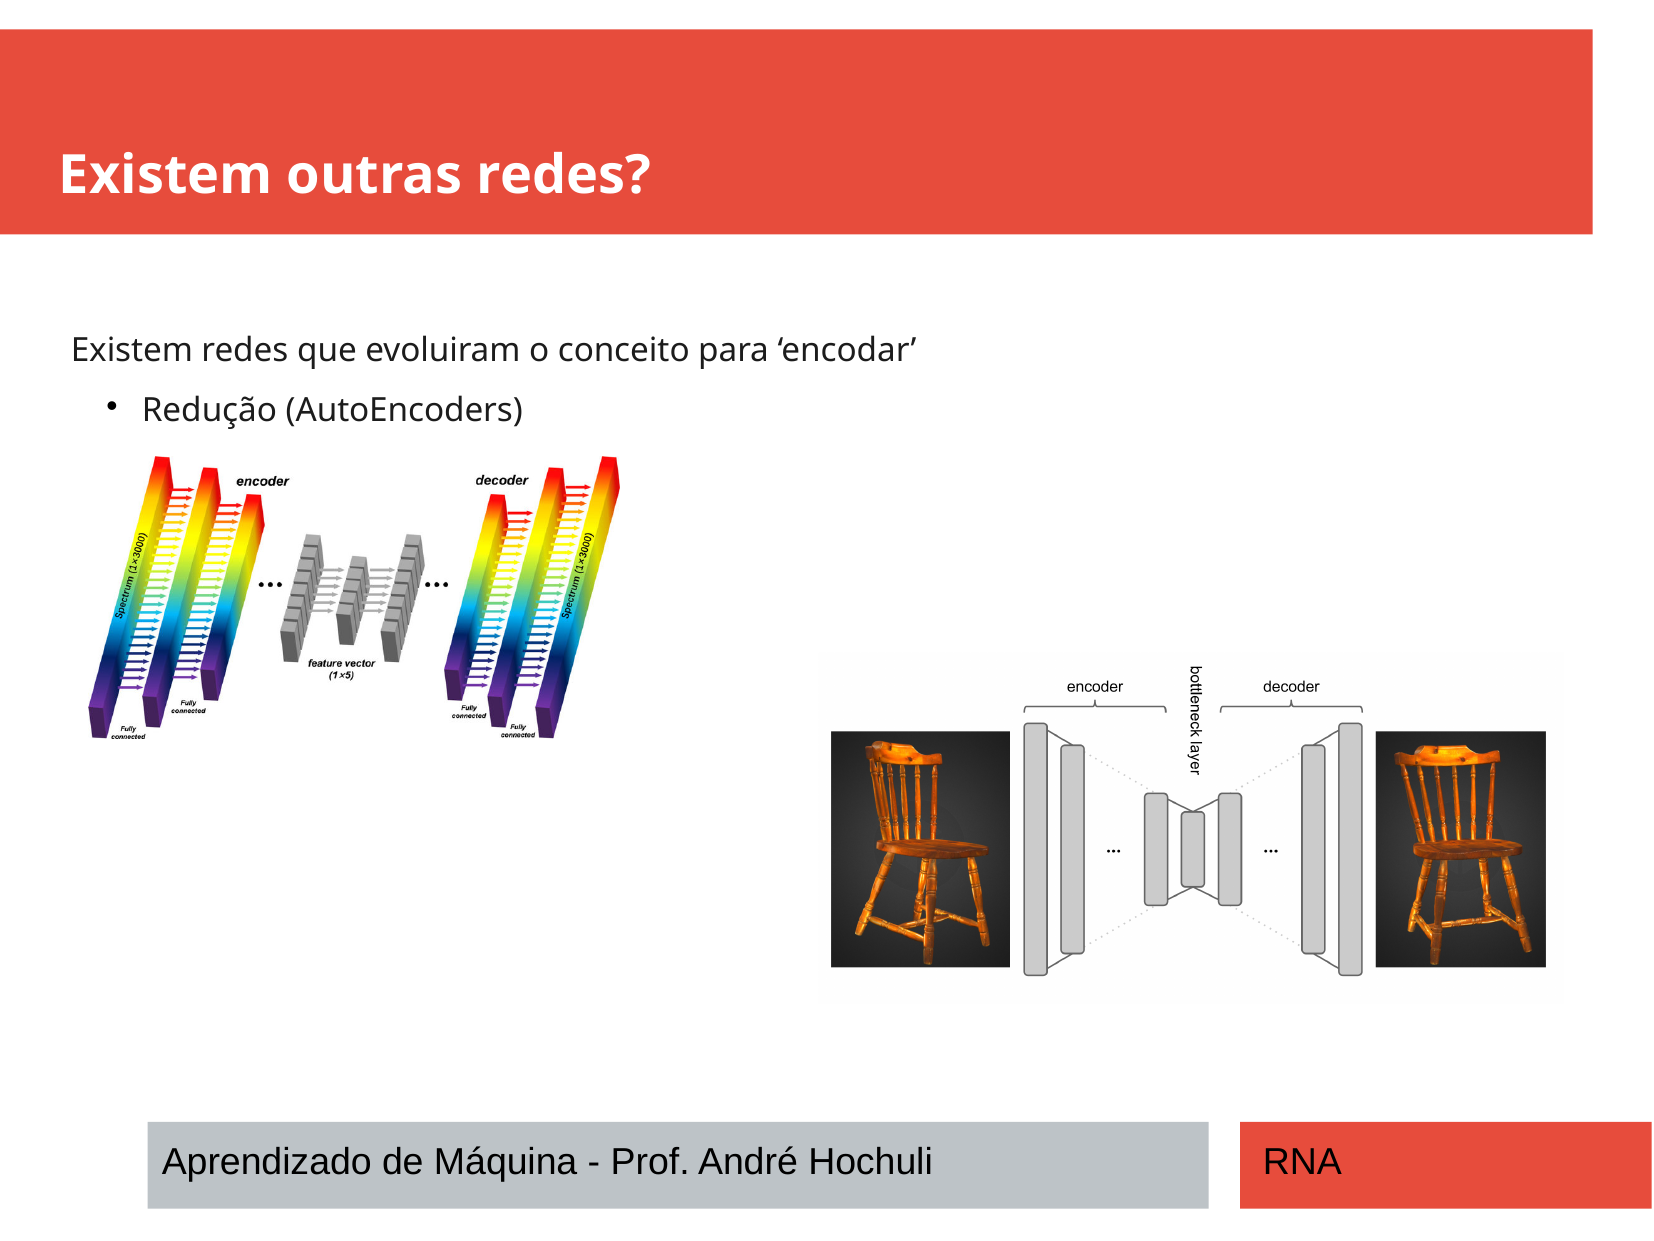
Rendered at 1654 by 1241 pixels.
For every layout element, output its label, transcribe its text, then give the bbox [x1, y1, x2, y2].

text_box RNA [1248, 1129, 1622, 1188]
picture [88, 456, 621, 739]
picture [818, 652, 1564, 1005]
text_box Aprendizado de Máquina - Prof. André Hochuli [147, 1130, 1203, 1188]
text_box Existem redes que evoluiram o conceito para ‘encodar’ Redução (AutoEncoders) [56, 250, 1595, 1130]
text_box Existem outras redes? [58, 58, 1593, 205]
